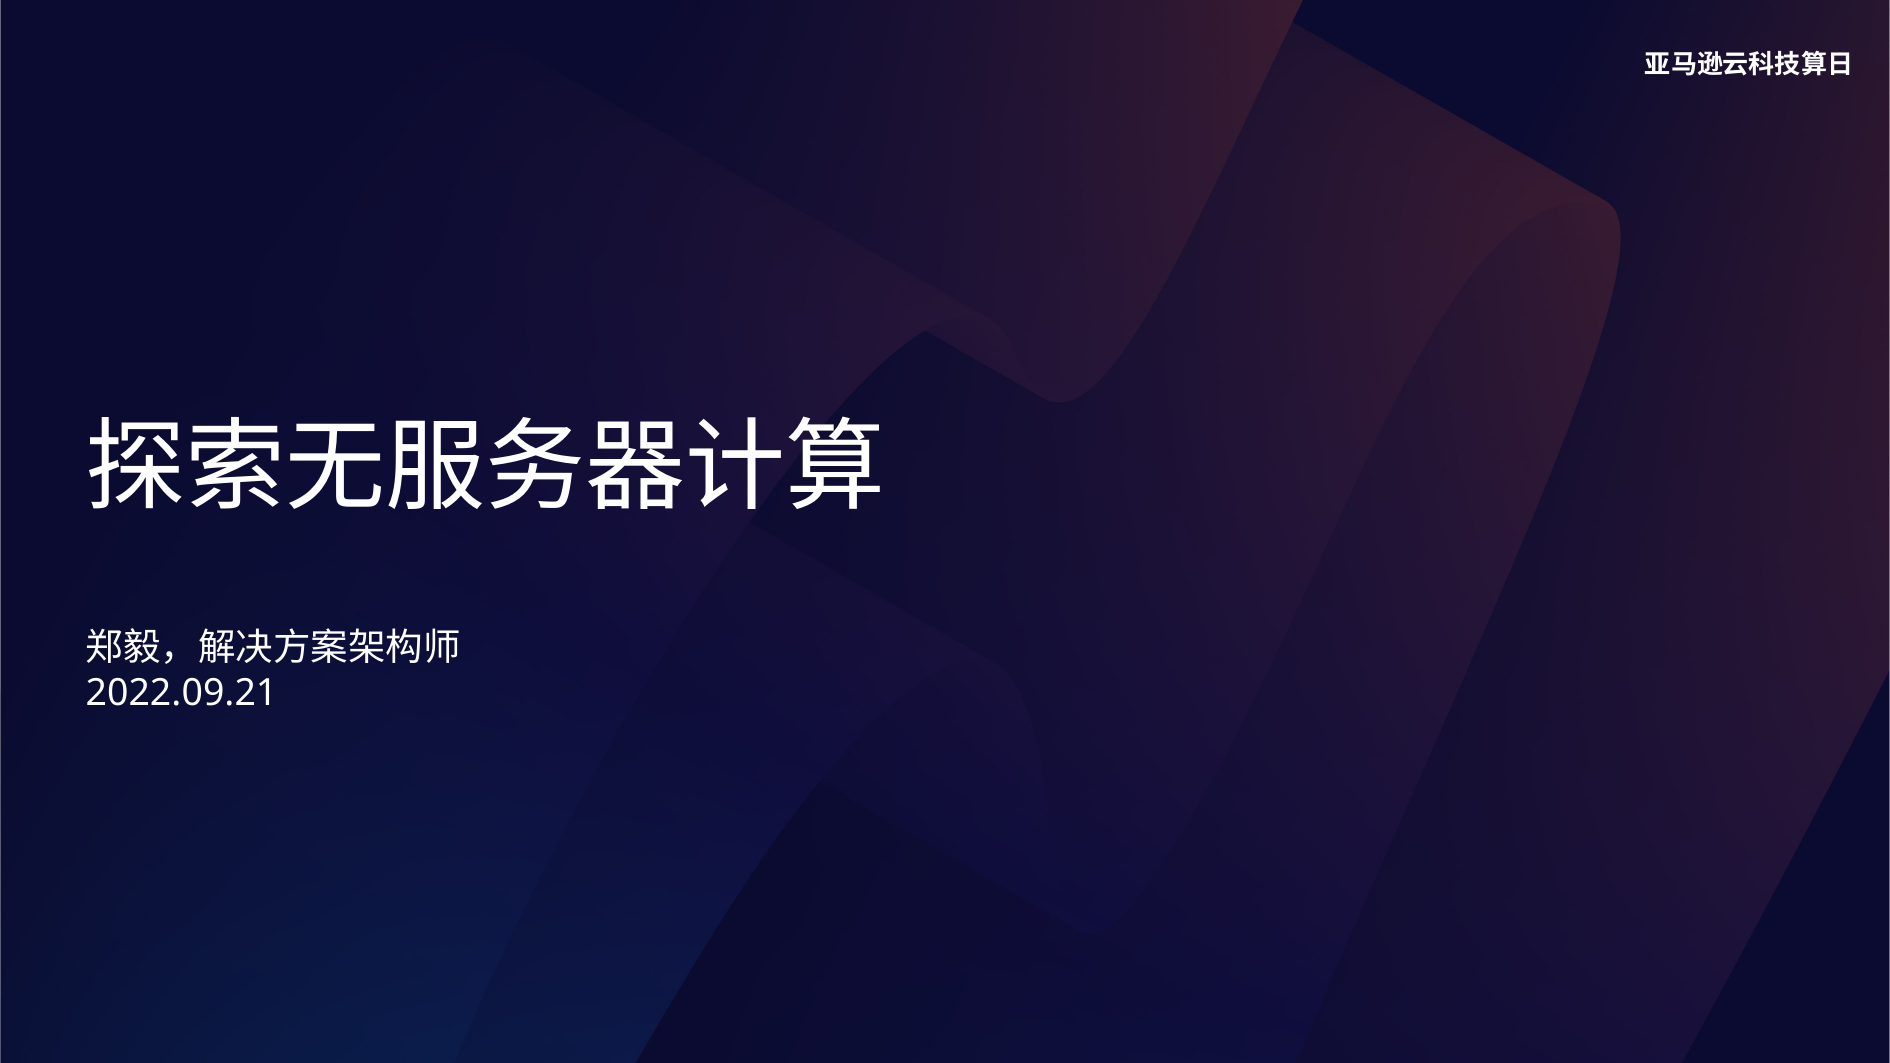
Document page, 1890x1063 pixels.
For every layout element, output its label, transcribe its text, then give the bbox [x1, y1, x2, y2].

picture [0, 0, 1890, 1063]
text_box 郑毅，解决方案架构师 2022.09.21 [70, 615, 832, 745]
text_box 探索无服务器计算 [70, 394, 1585, 549]
